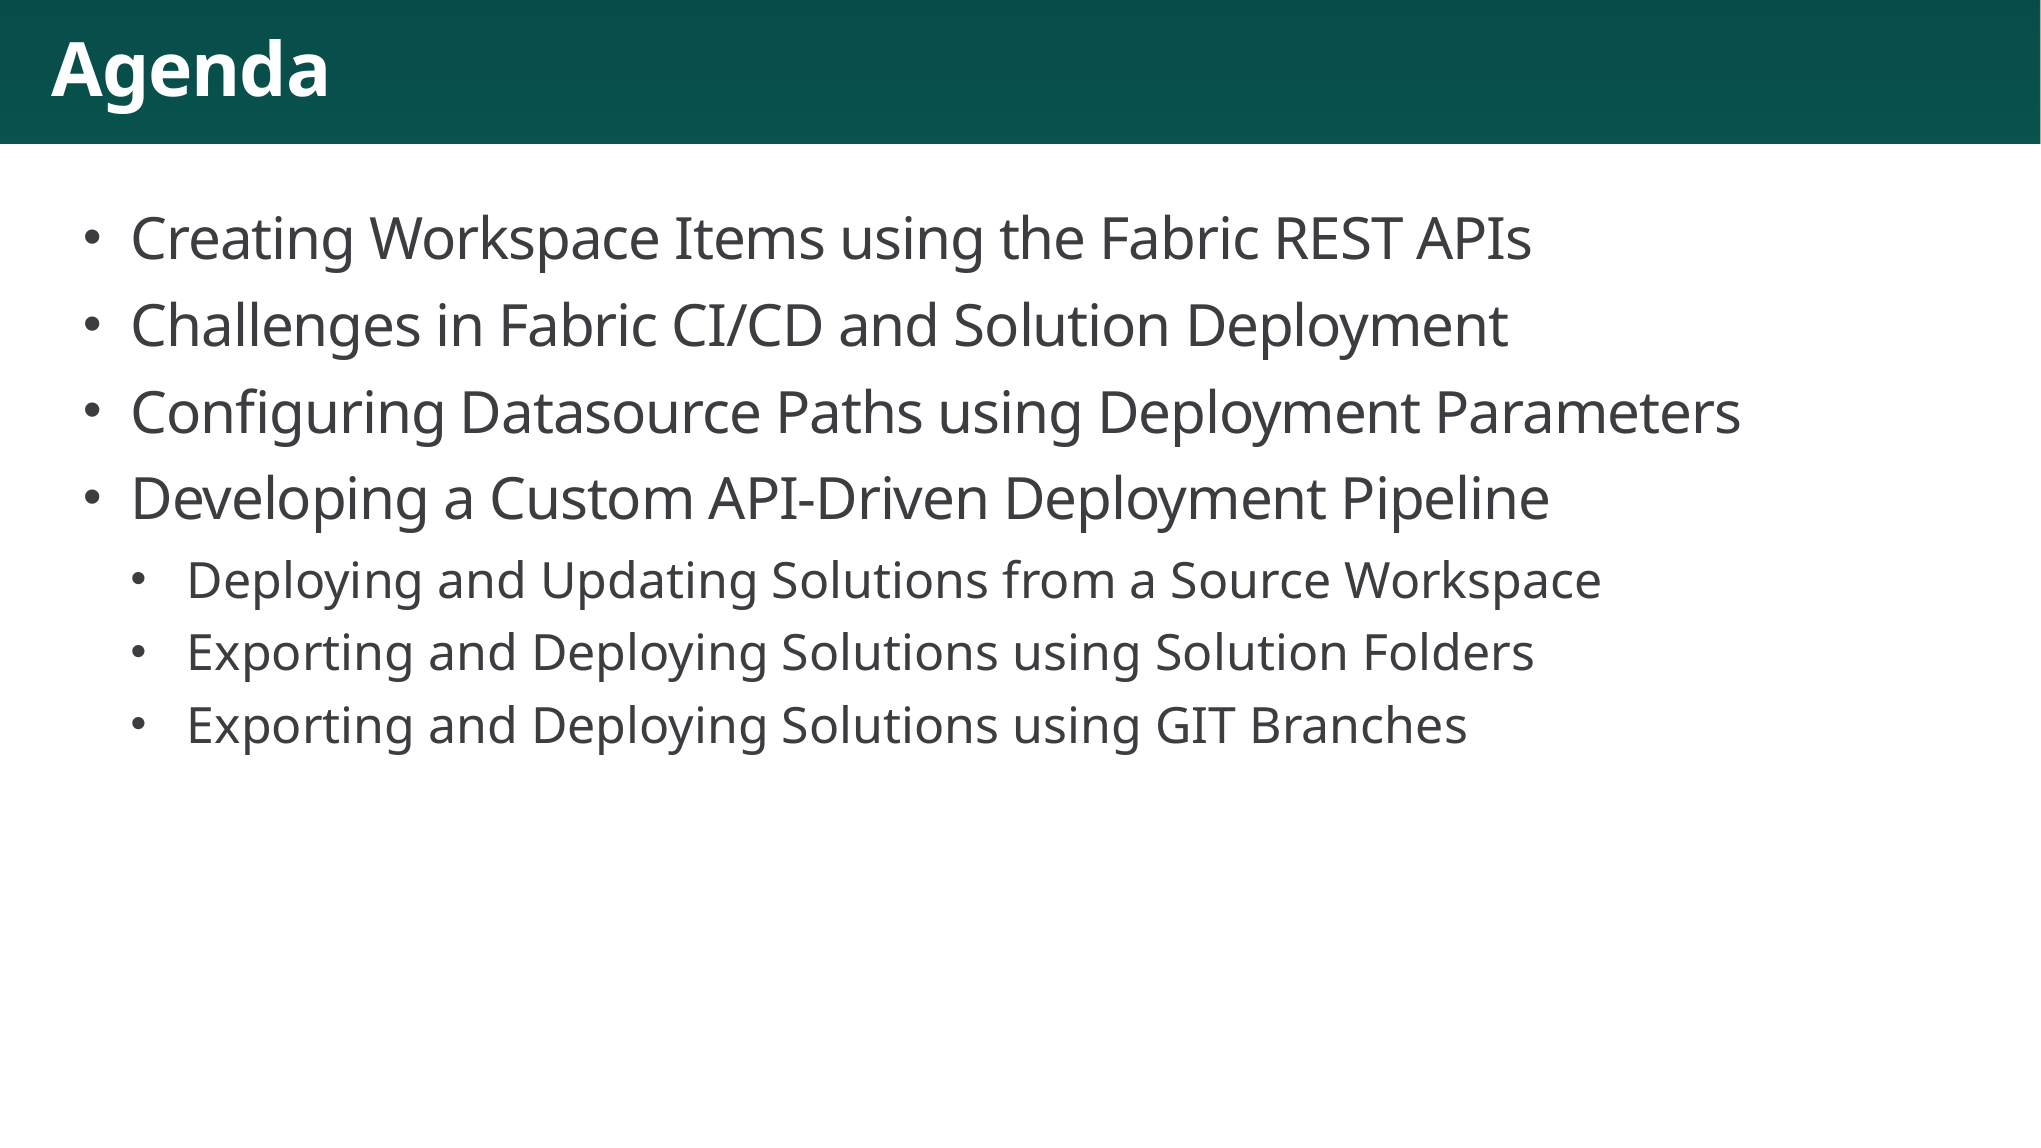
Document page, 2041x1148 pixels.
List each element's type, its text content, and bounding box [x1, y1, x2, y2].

list Creating Workspace Items using the Fabric REST APIs Challenges in Fabric CI/CD and Solution Deployment Configuring Datasource Paths using Deployment Parameters Developing a Custom API-Driven Deployment Pipeline Deploying and Updating Solutions from a Source Workspace Exporting and Deploying Solutions using Solution Folders Exporting and Deploying Solutions using GIT Branches [83, 201, 1988, 856]
title Agenda [51, 31, 1988, 113]
